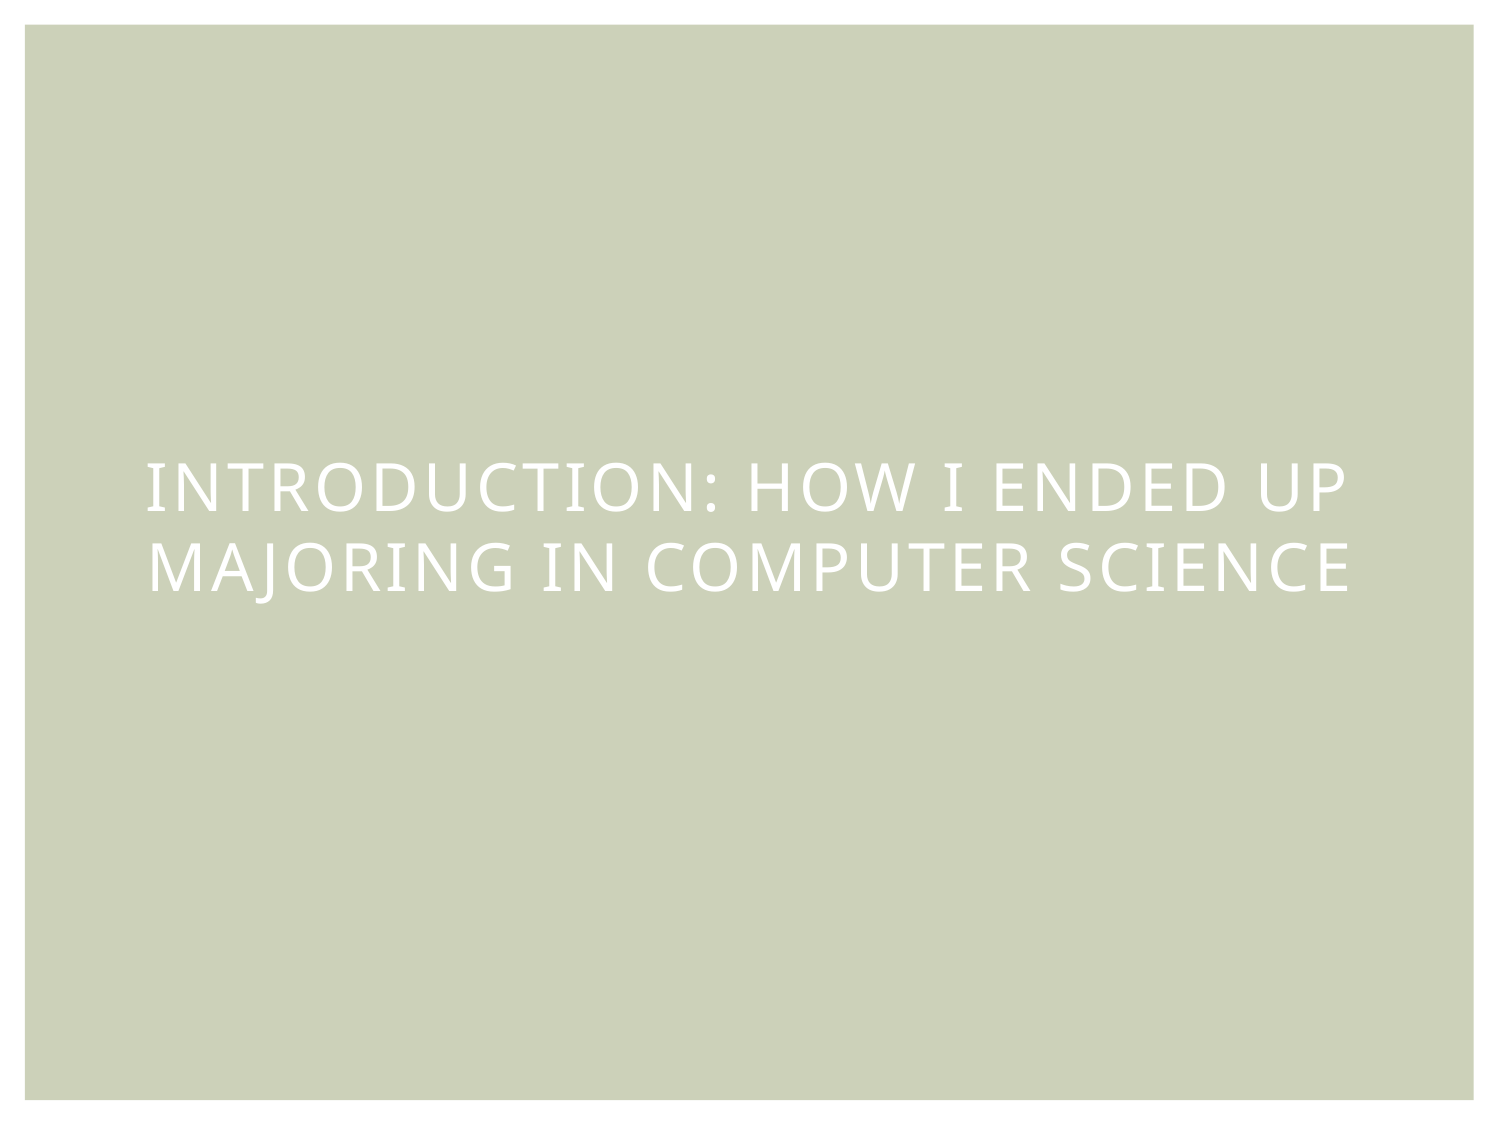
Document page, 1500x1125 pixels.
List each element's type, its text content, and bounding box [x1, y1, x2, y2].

text_box Introduction: How I ended up Majoring in Computer Science [62, 436, 1438, 610]
